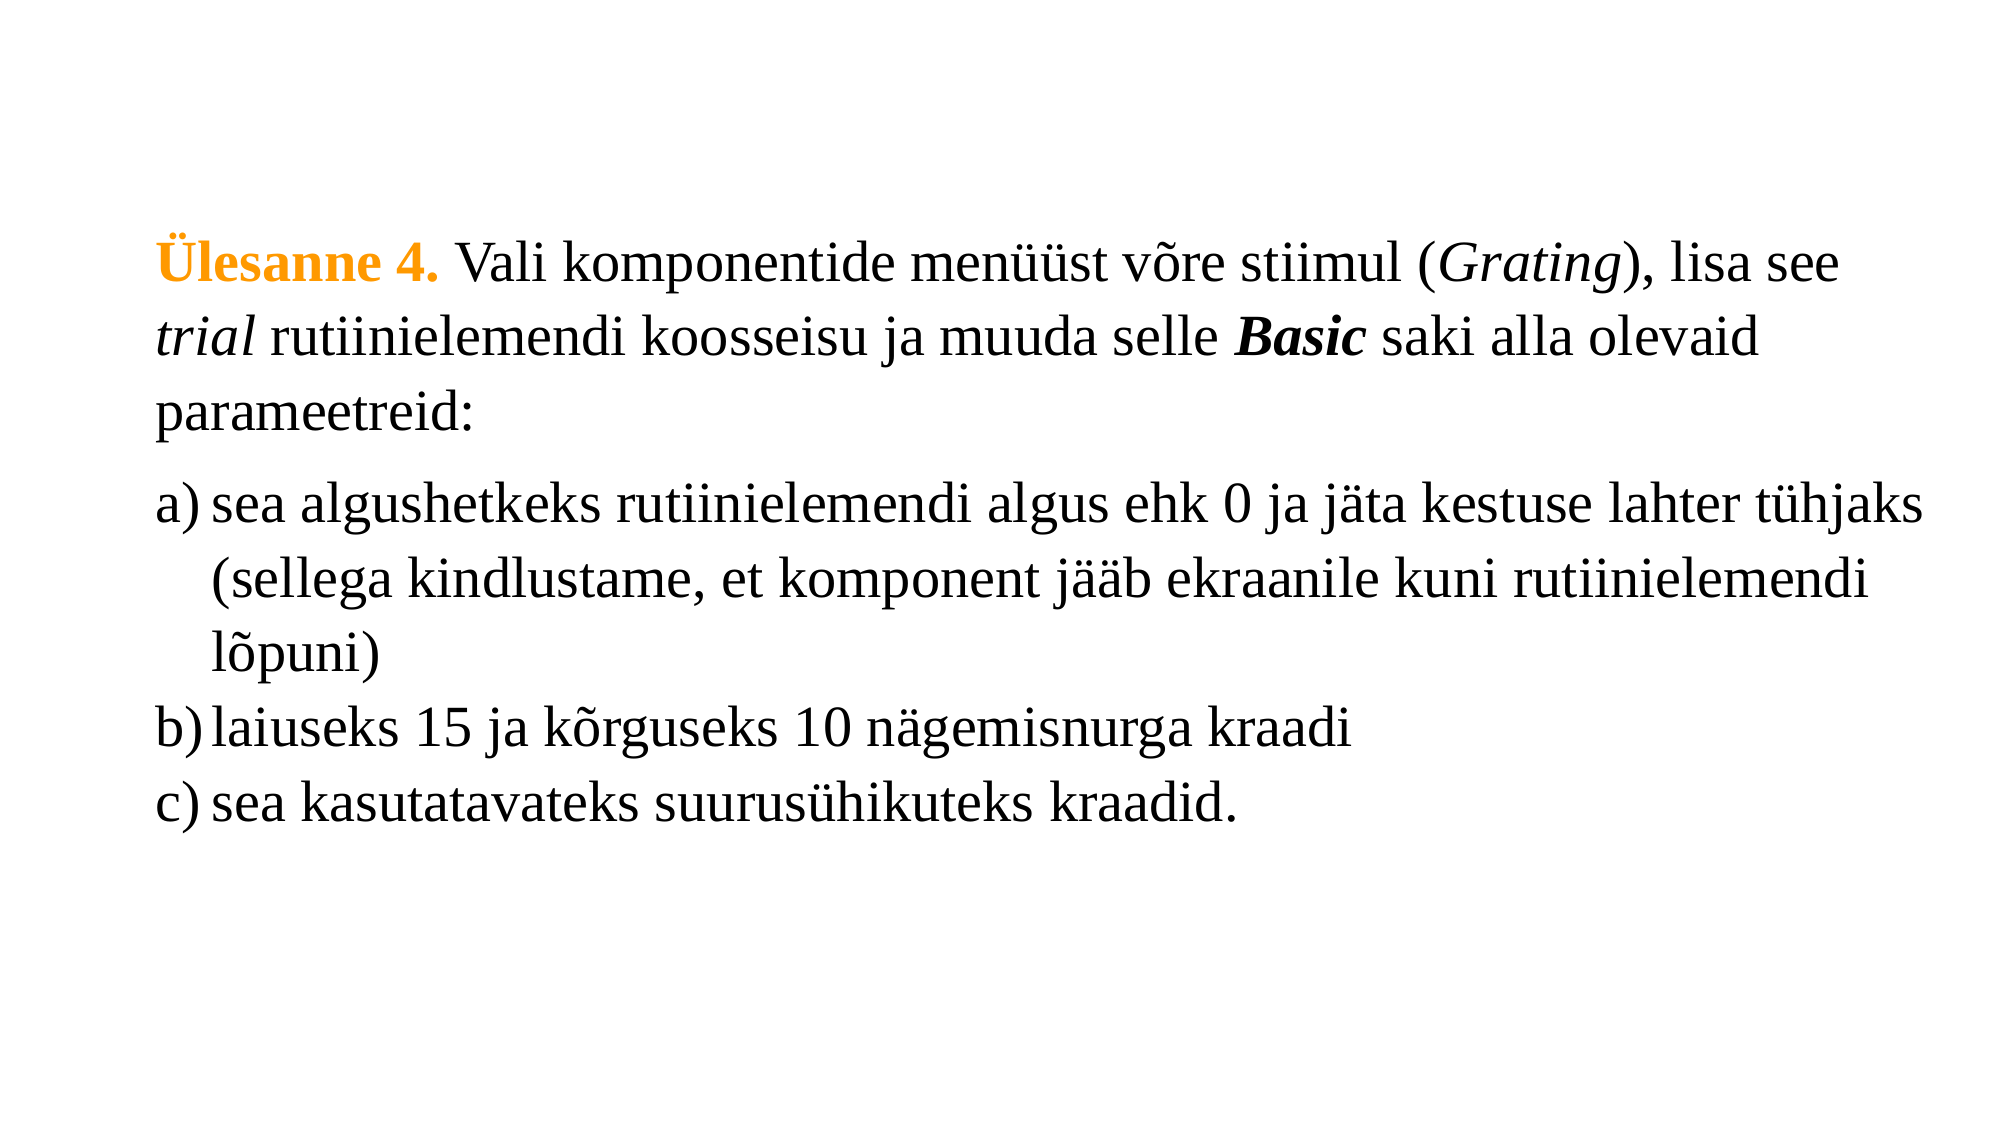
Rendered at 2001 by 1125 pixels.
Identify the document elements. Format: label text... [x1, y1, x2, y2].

text_box Ülesanne 4. Vali komponentide menüüst võre stiimul (Grating), lisa see trial rutiinielemendi koosseisu ja muuda selle Basic saki alla olevaid parameetreid: sea algushetkeks rutiinielemendi algus ehk 0 ja jäta kestuse lahter tühjaks (sellega kindlustame, et komponent jääb ekraanile kuni rutiinielemendi lõpuni) laiuseks 15 ja kõrguseks 10 nägemisnurga kraadi sea kasutatavateks suurusühikuteks kraadid. [140, 210, 1945, 841]
